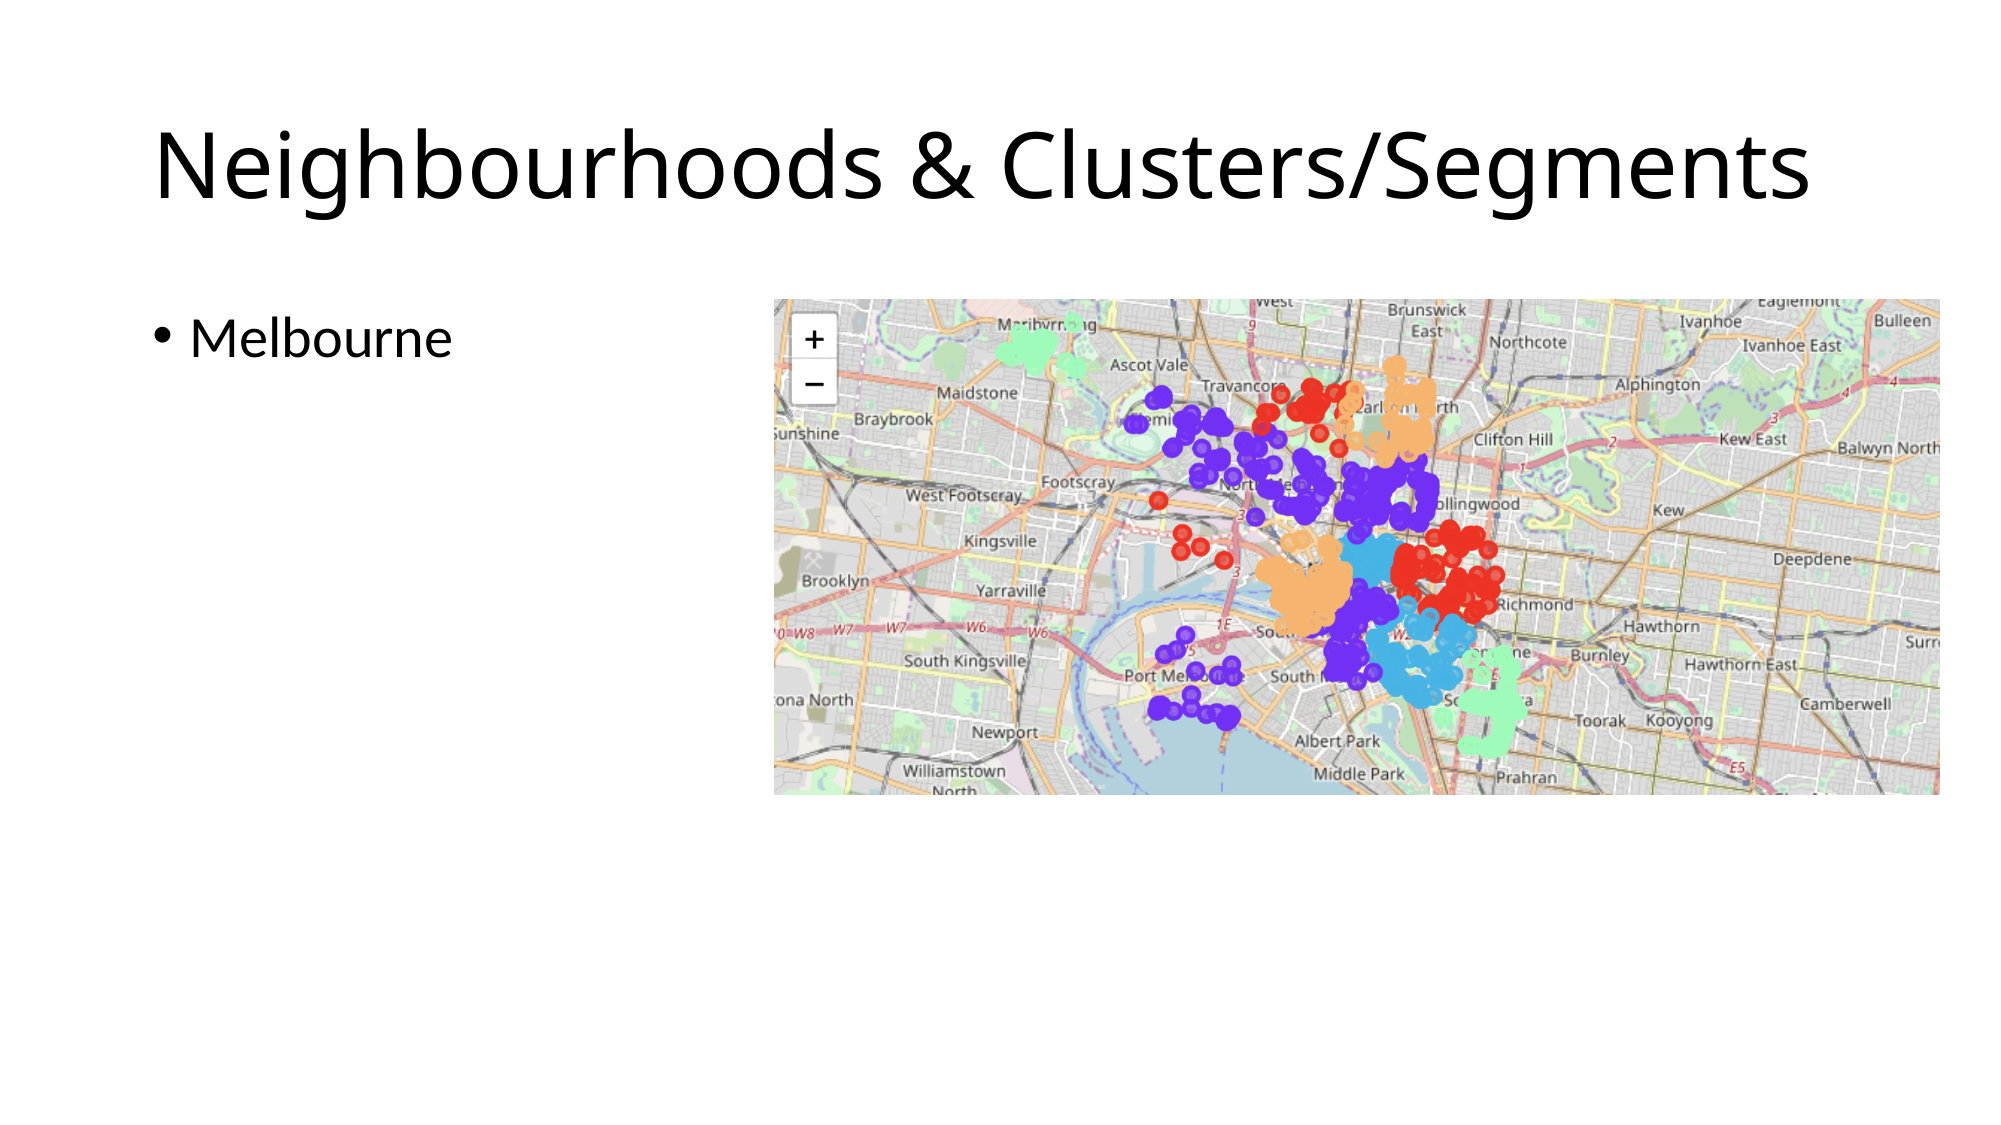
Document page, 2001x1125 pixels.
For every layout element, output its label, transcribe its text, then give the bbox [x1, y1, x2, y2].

list Melbourne [137, 299, 1863, 1014]
picture [774, 299, 1940, 795]
title Neighbourhoods & Clusters/Segments [137, 59, 1863, 278]
